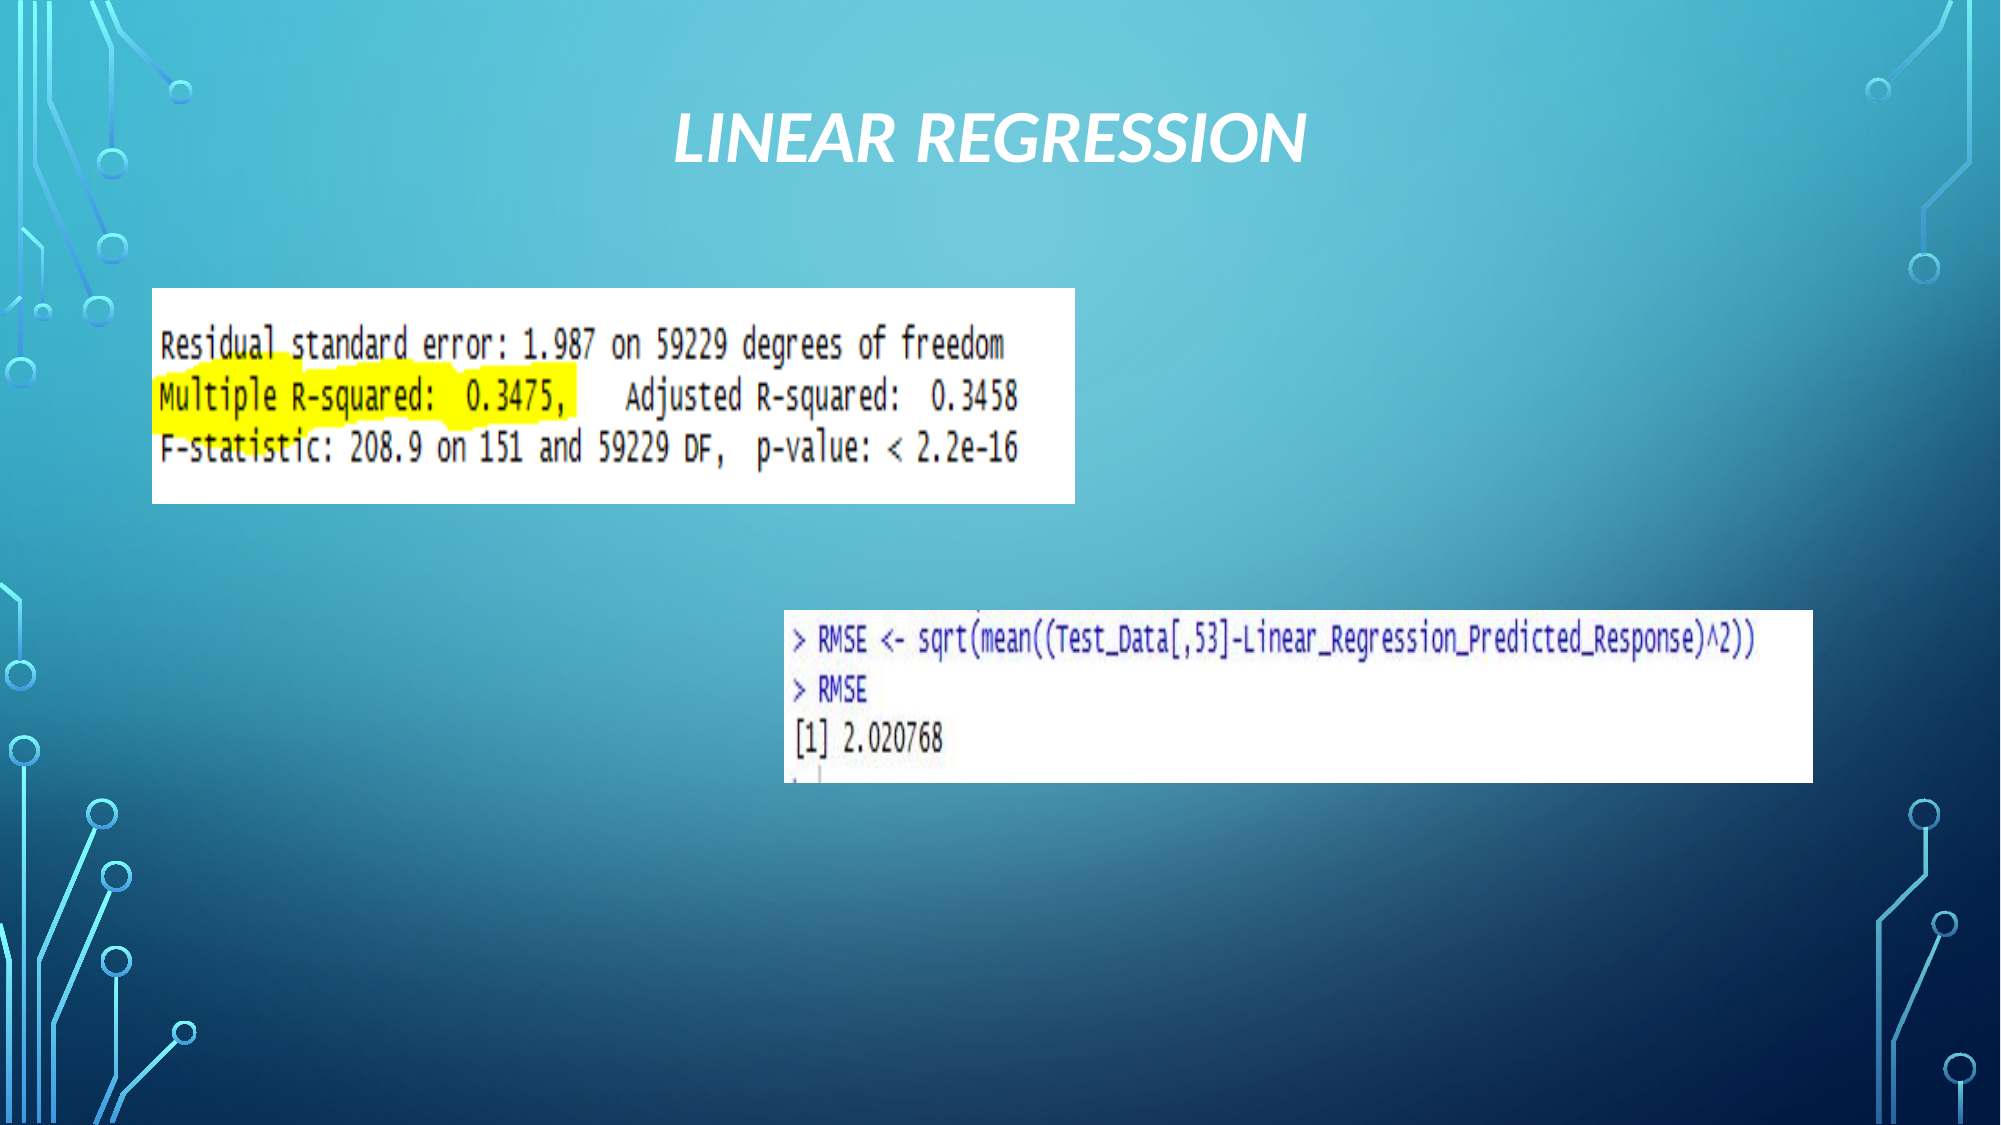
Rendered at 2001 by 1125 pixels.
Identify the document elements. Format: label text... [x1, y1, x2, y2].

title Linear regression [187, 59, 1813, 217]
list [152, 287, 1075, 505]
picture [783, 609, 1813, 783]
